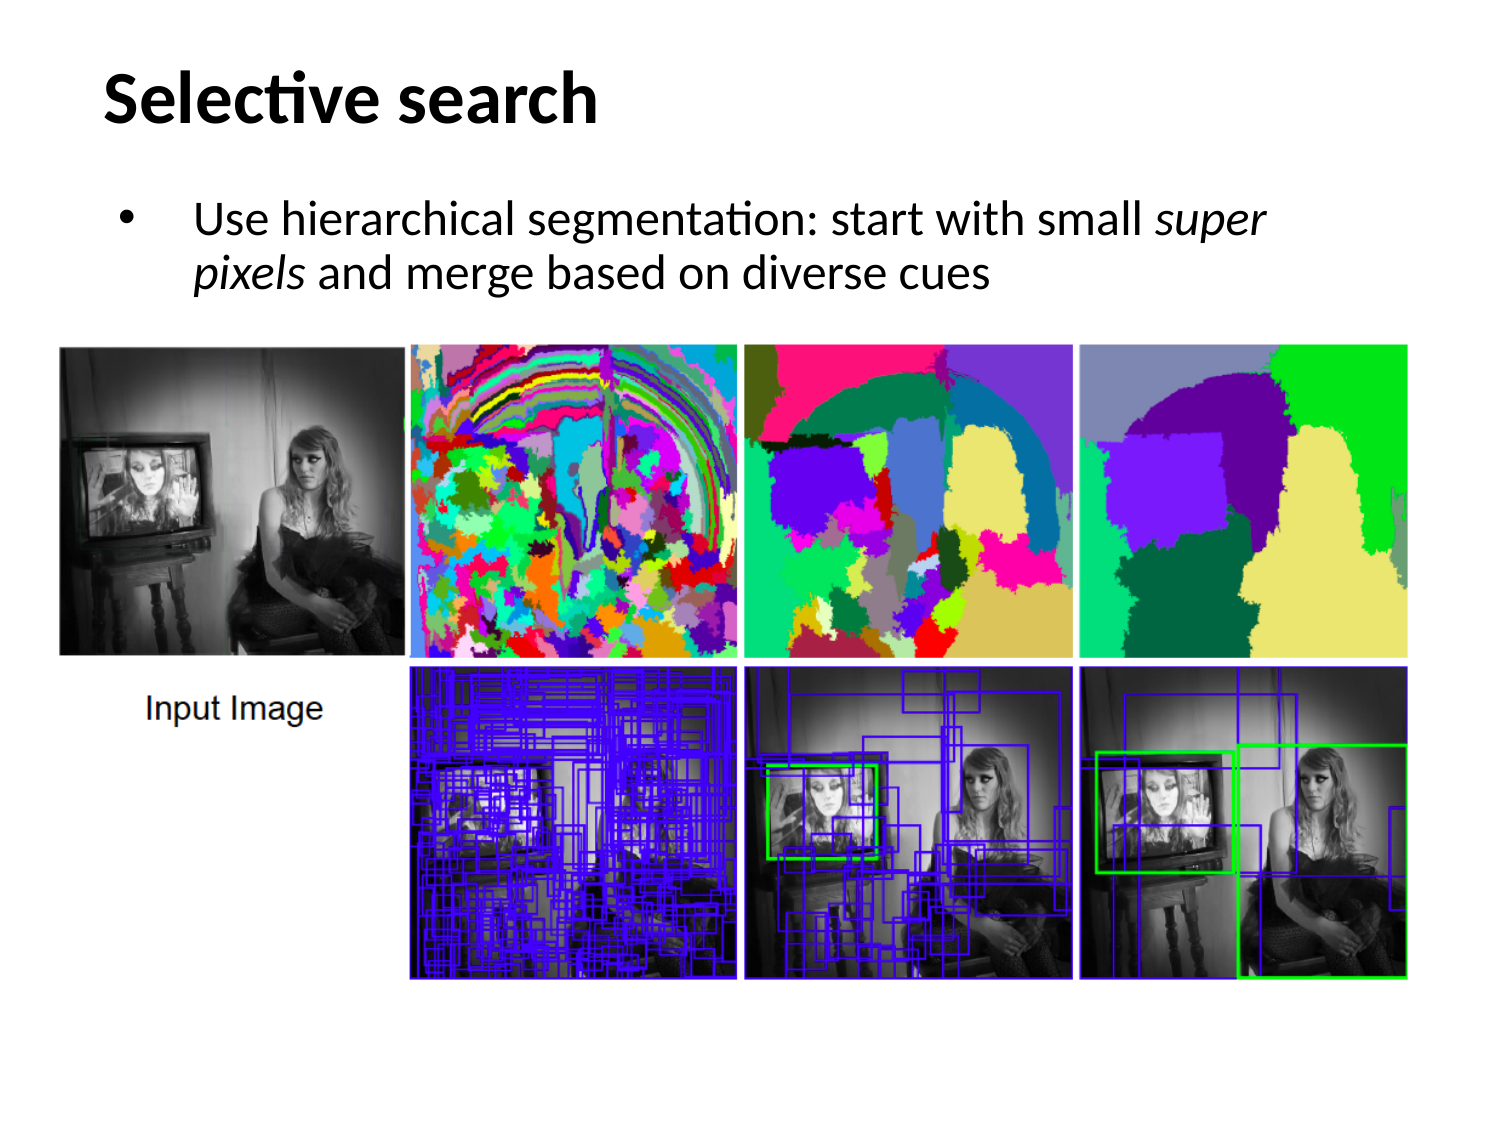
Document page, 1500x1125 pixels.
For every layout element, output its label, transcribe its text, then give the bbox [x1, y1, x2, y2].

list Use hierarchical segmentation: start with small super pixels and merge based on diverse cues [103, 184, 1397, 341]
title Selective search [88, 0, 1383, 208]
picture [52, 341, 1415, 987]
